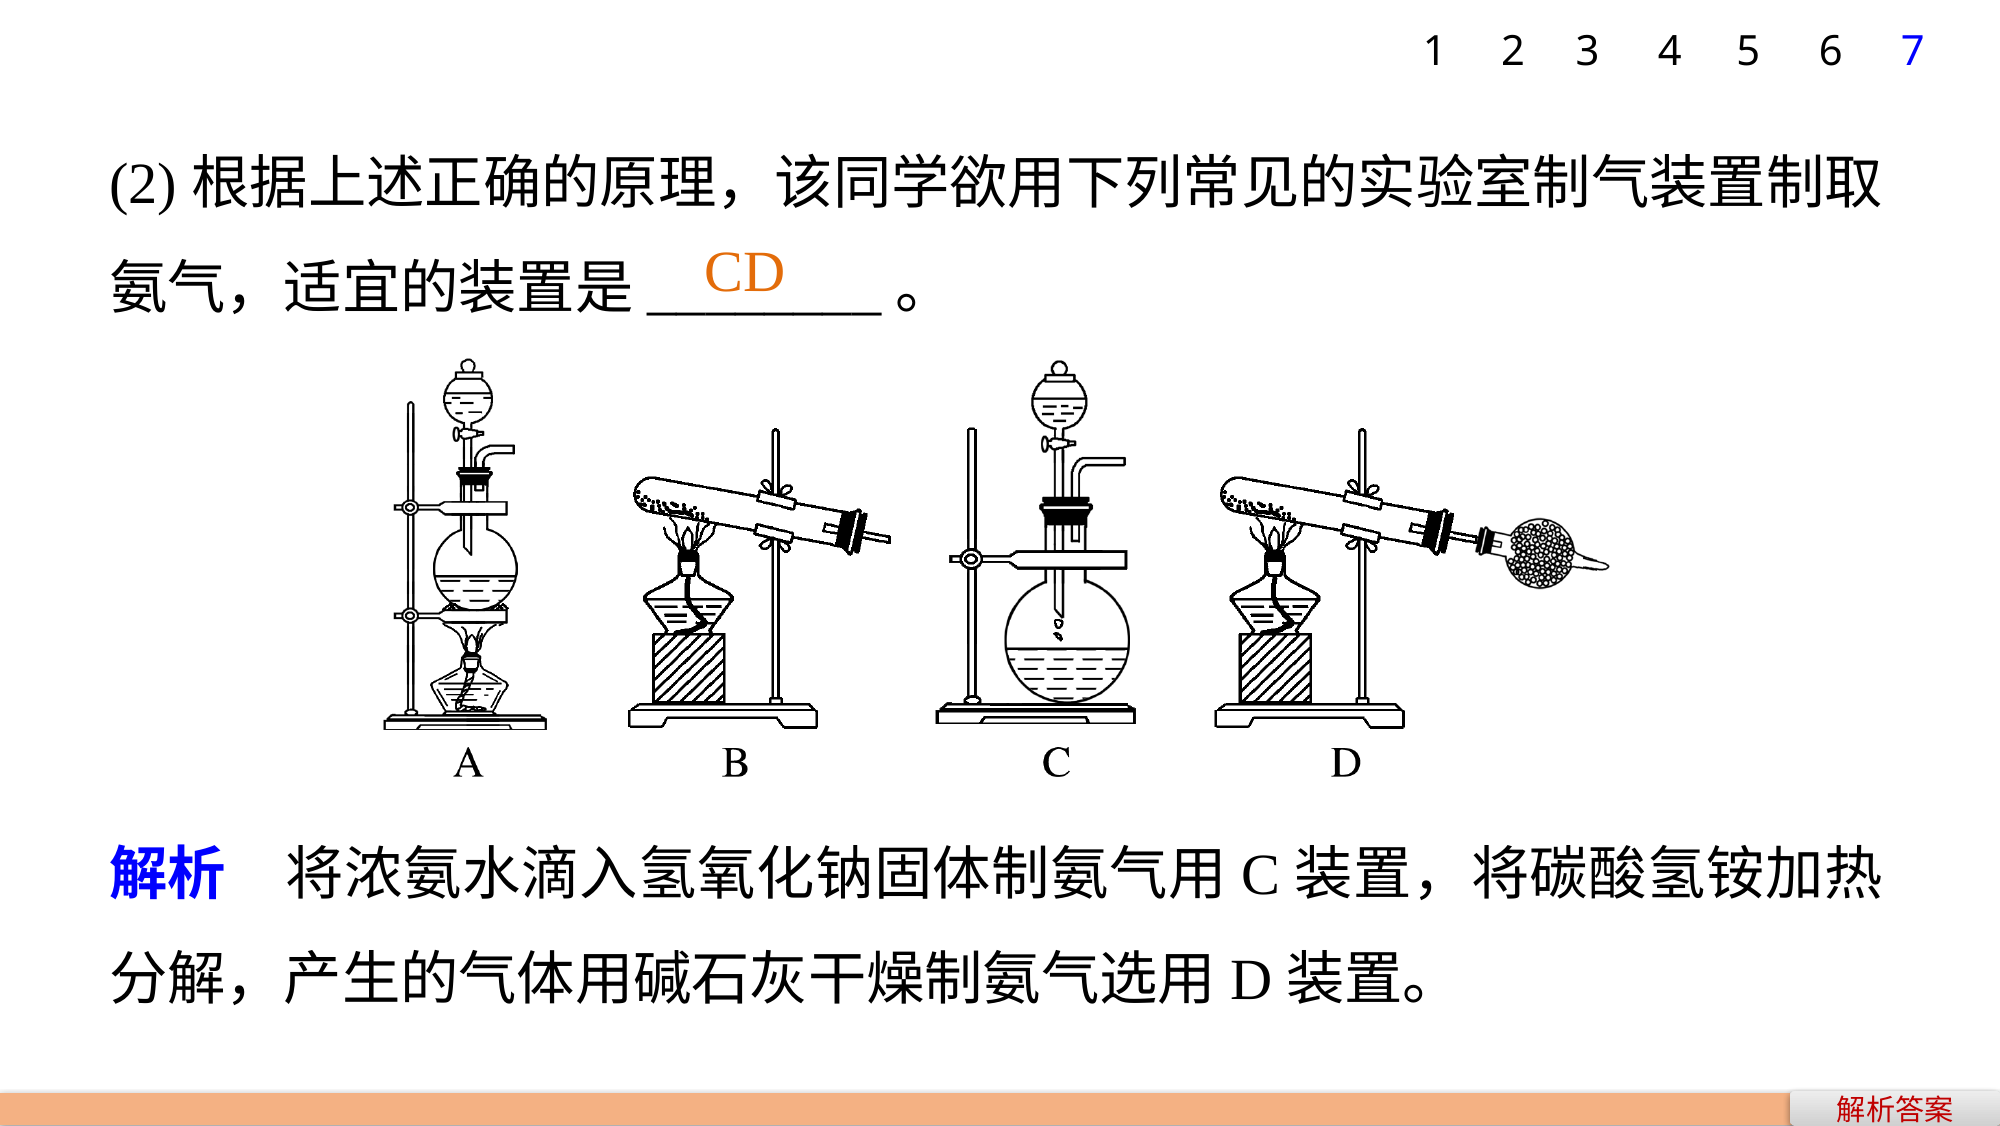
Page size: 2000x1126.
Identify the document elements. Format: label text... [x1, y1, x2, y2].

text_box 1 [1401, 1, 1467, 97]
text_box 7 [1879, 1, 1945, 96]
text_box 解析答案 [1788, 1089, 2000, 1126]
text_box 5 [1715, 1, 1781, 97]
text_box (2)根据上述正确的原理，该同学欲用下列常见的实验室制气装置制取氨气，适宜的装置是________。 [89, 100, 1903, 331]
text_box 6 [1797, 1, 1863, 97]
text_box 3 [1562, 1, 1620, 97]
text_box 解析 将浓氨水滴入氢氧化钠固体制氨气用C装置，将碳酸氢铵加热分解，产生的气体用碱石灰干燥制氨气选用D装置。 [89, 790, 1903, 1021]
text_box 2 [1483, 1, 1546, 97]
text_box [0, 1092, 1787, 1126]
picture [376, 353, 1612, 784]
text_box 4 [1636, 1, 1702, 97]
text_box CD [689, 226, 801, 311]
